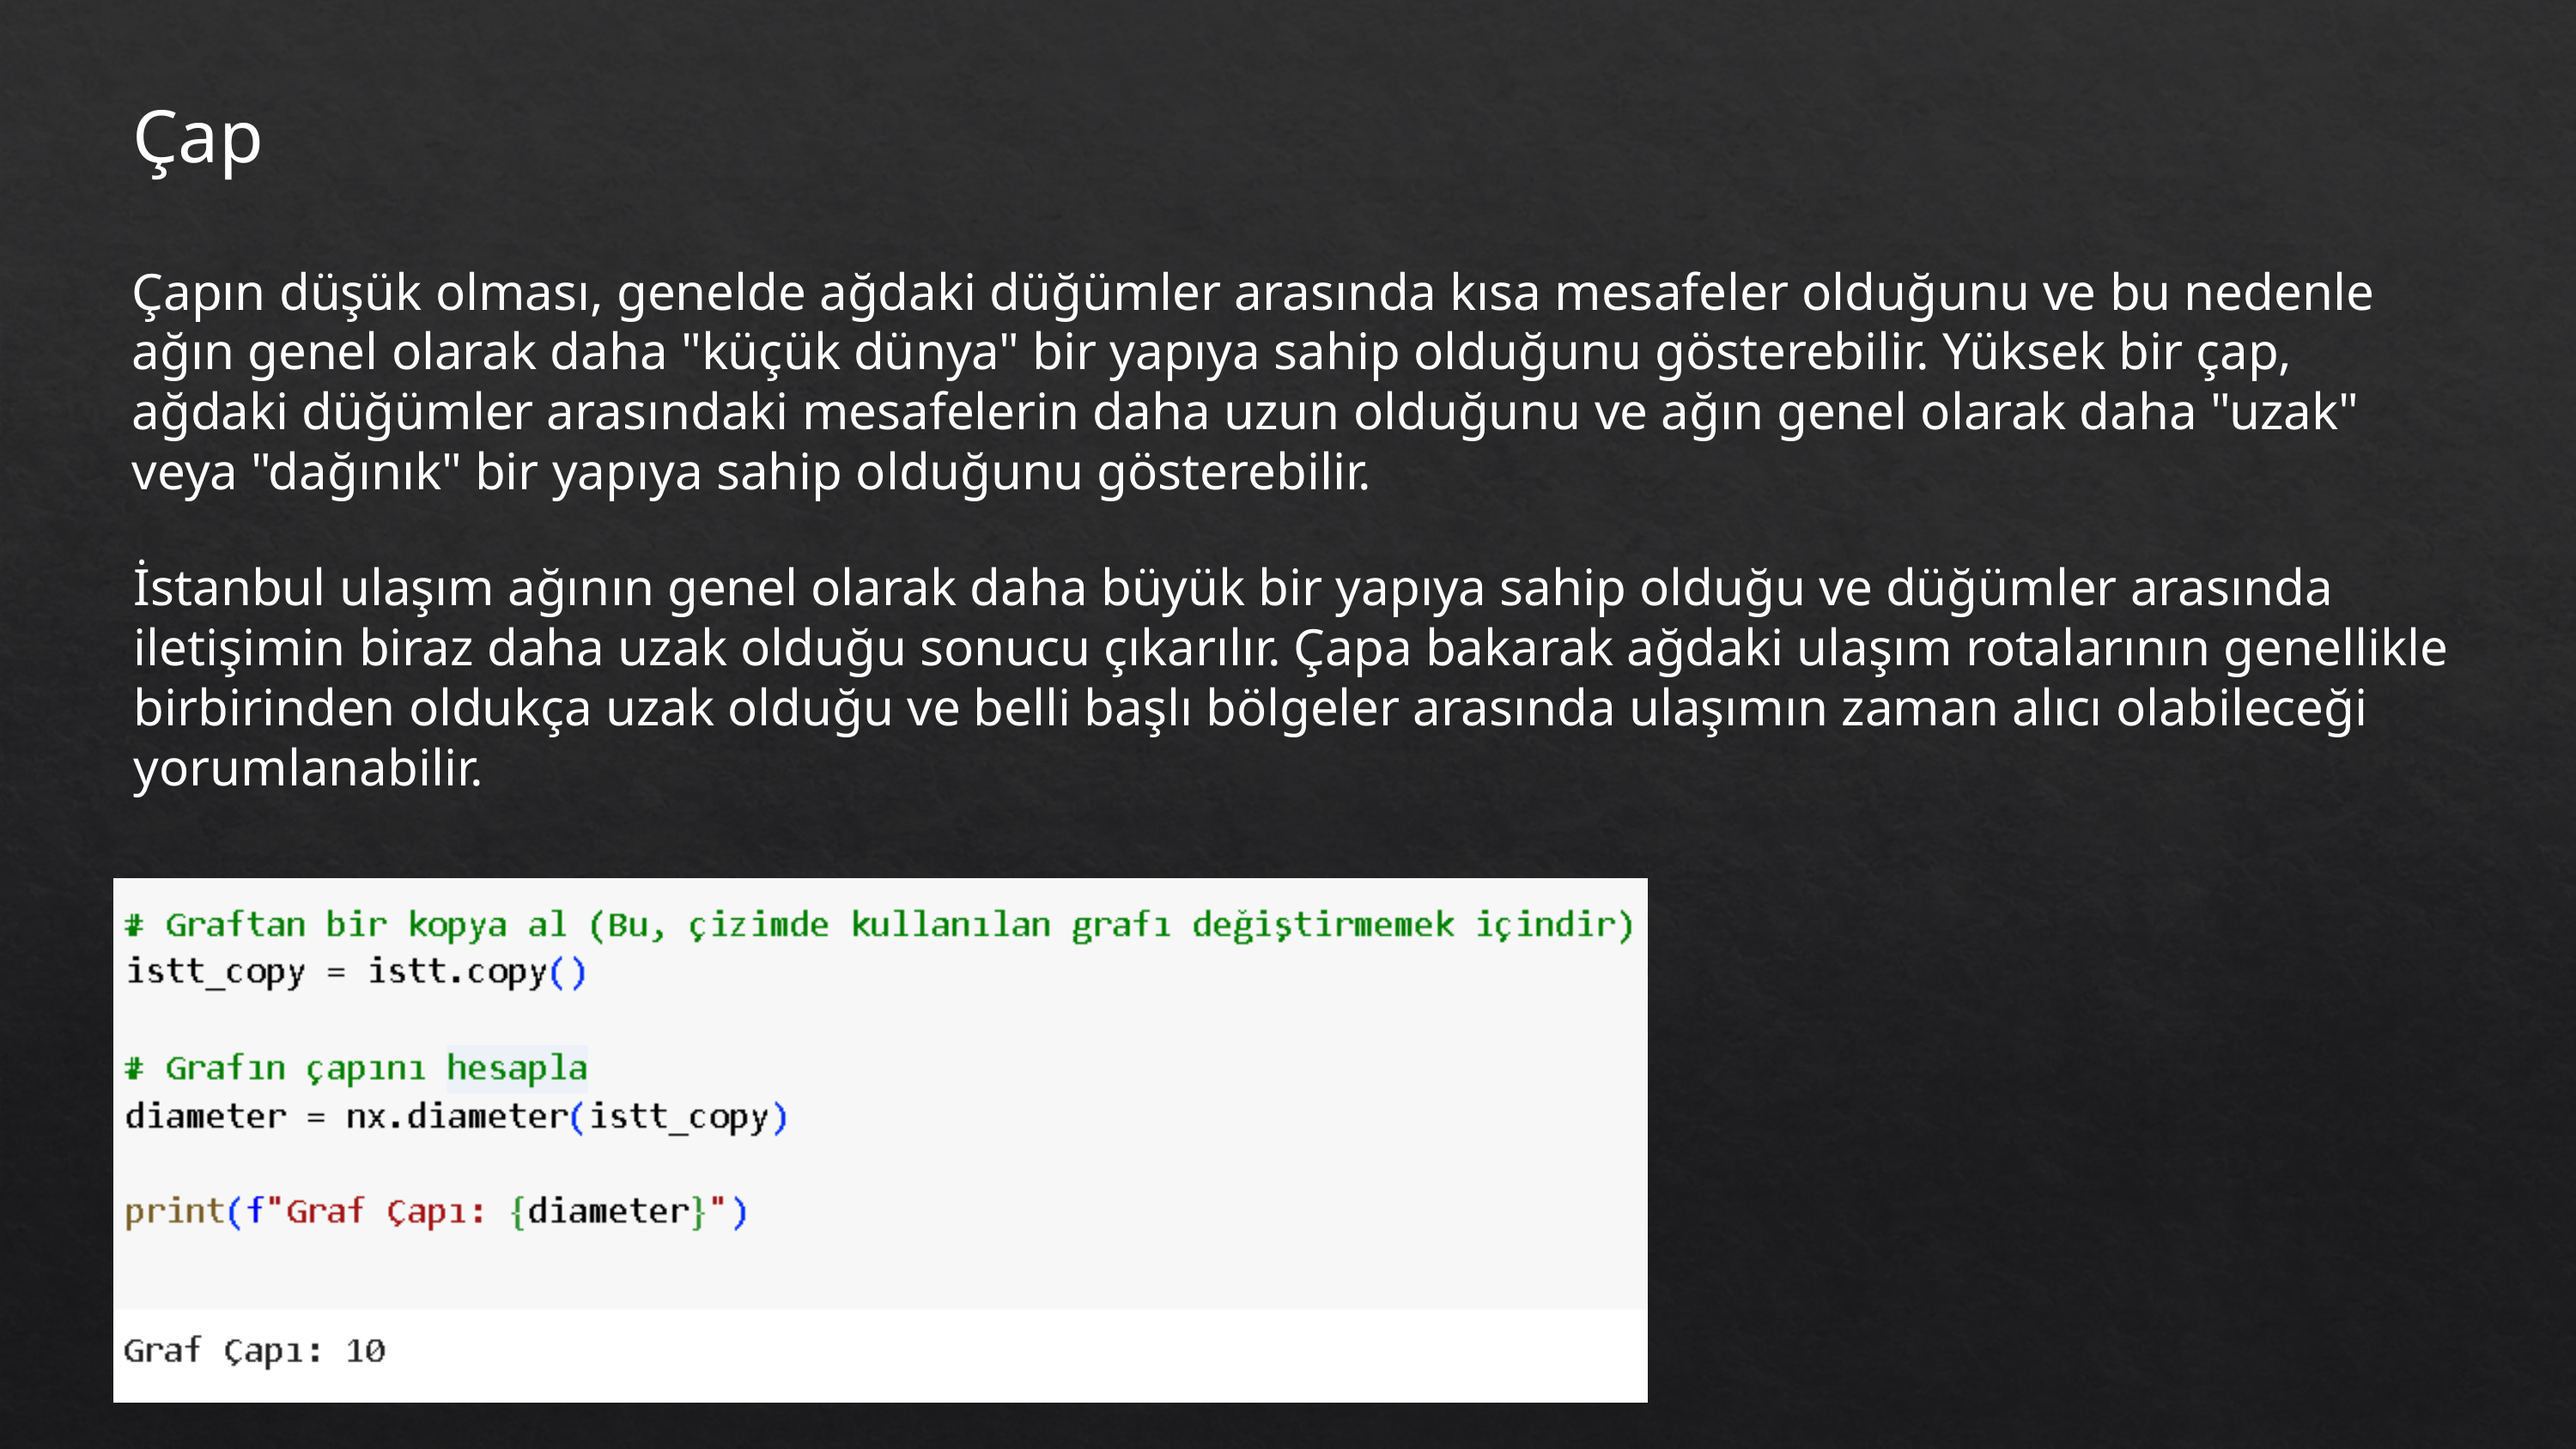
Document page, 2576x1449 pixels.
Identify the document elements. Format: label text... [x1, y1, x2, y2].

text_box Çap [112, 81, 693, 188]
picture [113, 878, 1649, 1403]
text_box İstanbul ulaşım ağının genel olarak daha büyük bir yapıya sahip olduğu ve düğümler arasında iletişimin biraz daha uzak olduğu sonucu çıkarılır. Çapa bakarak ağdaki ulaşım rotalarının genellikle birbirinden oldukça uzak olduğu ve belli başlı bölgeler arasında ulaşımın zaman alıcı olabileceği yorumlanabilir. [114, 546, 2472, 893]
text_box Çapın düşük olması, genelde ağdaki düğümler arasında kısa mesafeler olduğunu ve bu nedenle ağın genel olarak daha "küçük dünya" bir yapıya sahip olduğunu gösterebilir. Yüksek bir çap, ağdaki düğümler arasındaki mesafelerin daha uzun olduğunu ve ağın genel olarak daha "uzak" veya "dağınık" bir yapıya sahip olduğunu gösterebilir. [112, 250, 2470, 555]
